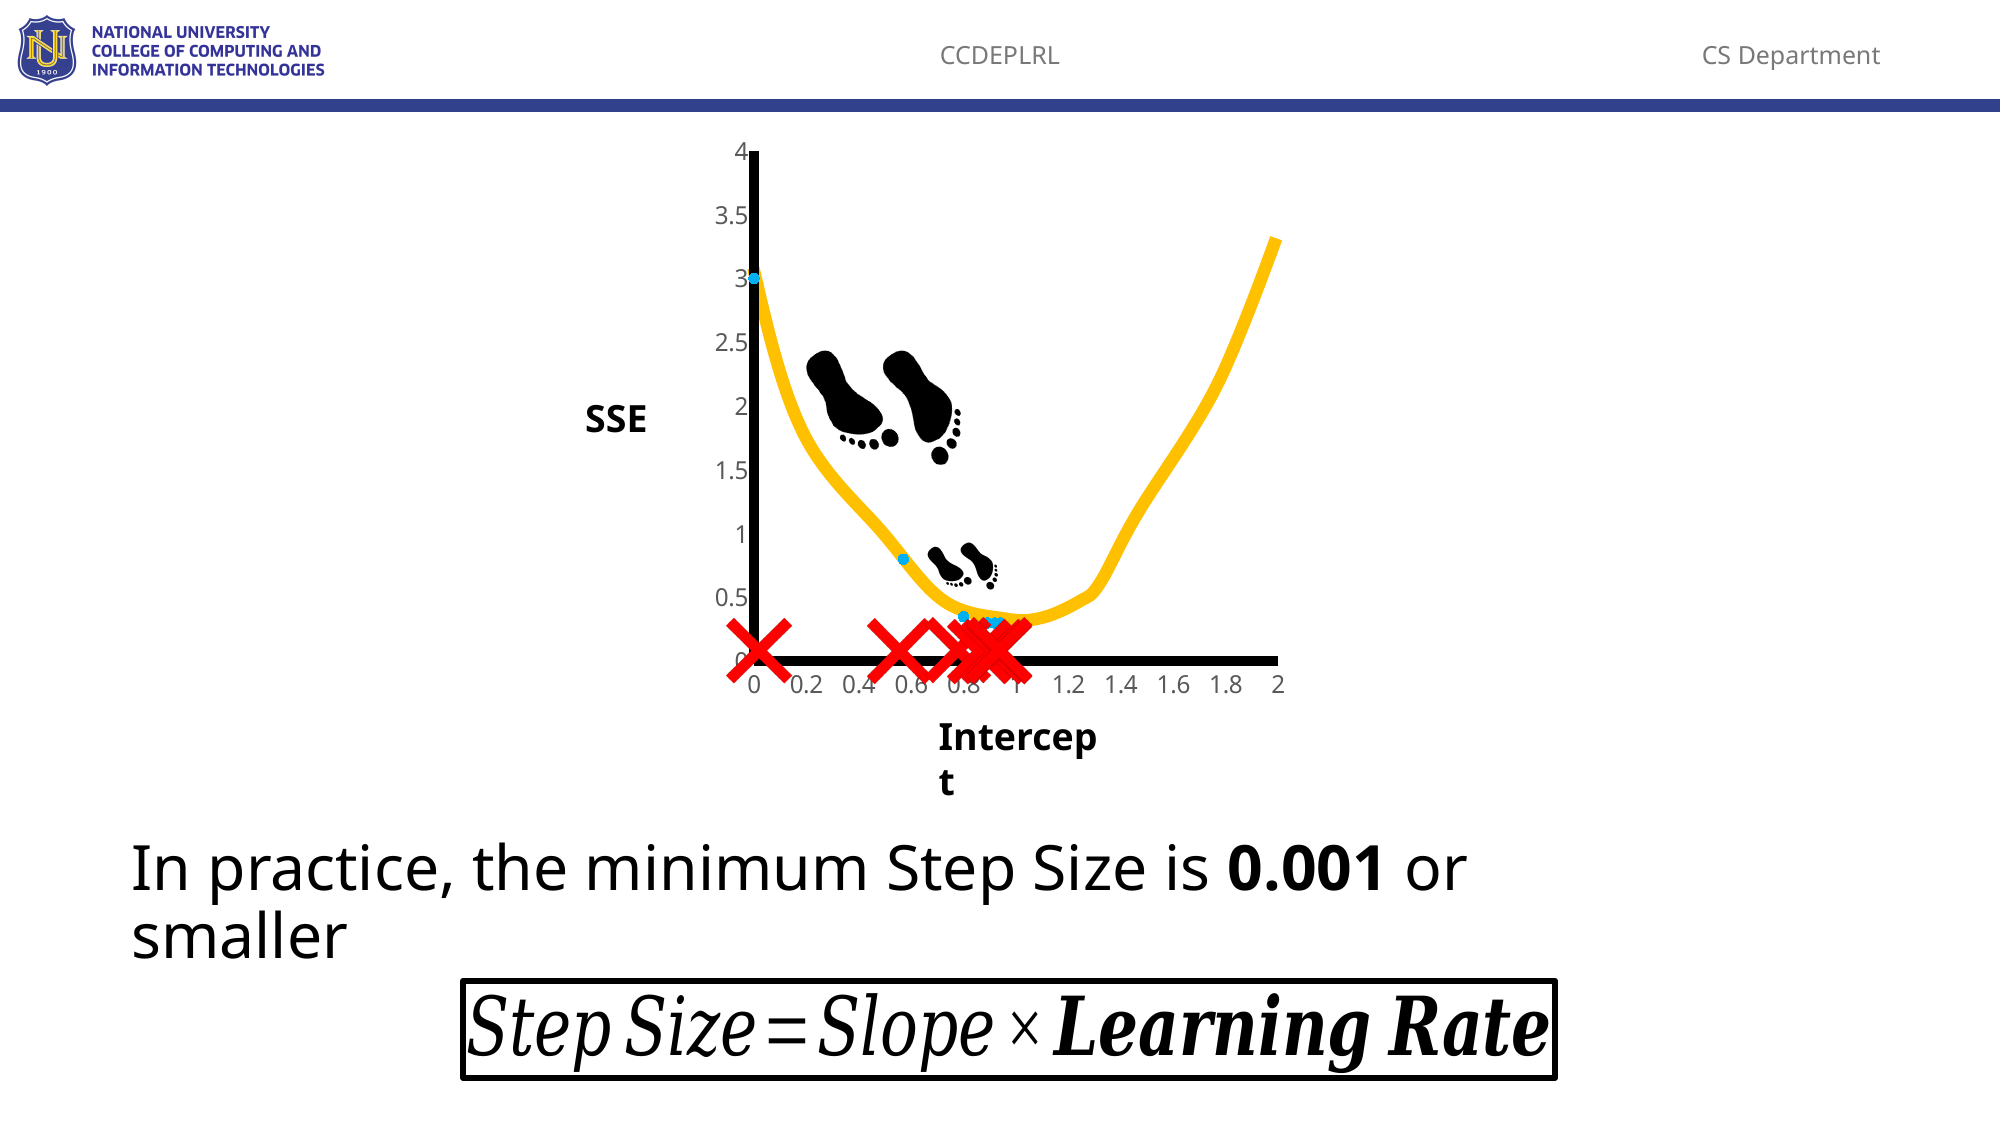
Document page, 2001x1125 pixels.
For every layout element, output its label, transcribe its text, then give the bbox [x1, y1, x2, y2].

text_box Intercept [923, 705, 1127, 811]
text_box SSE [570, 387, 714, 448]
text_box In practice, the minimum Step Size is 0.001 or smaller [116, 829, 1603, 919]
picture [714, 605, 804, 696]
chart [714, 133, 1286, 704]
picture [0, 0, 337, 99]
picture [796, 315, 976, 494]
picture [854, 527, 1044, 697]
